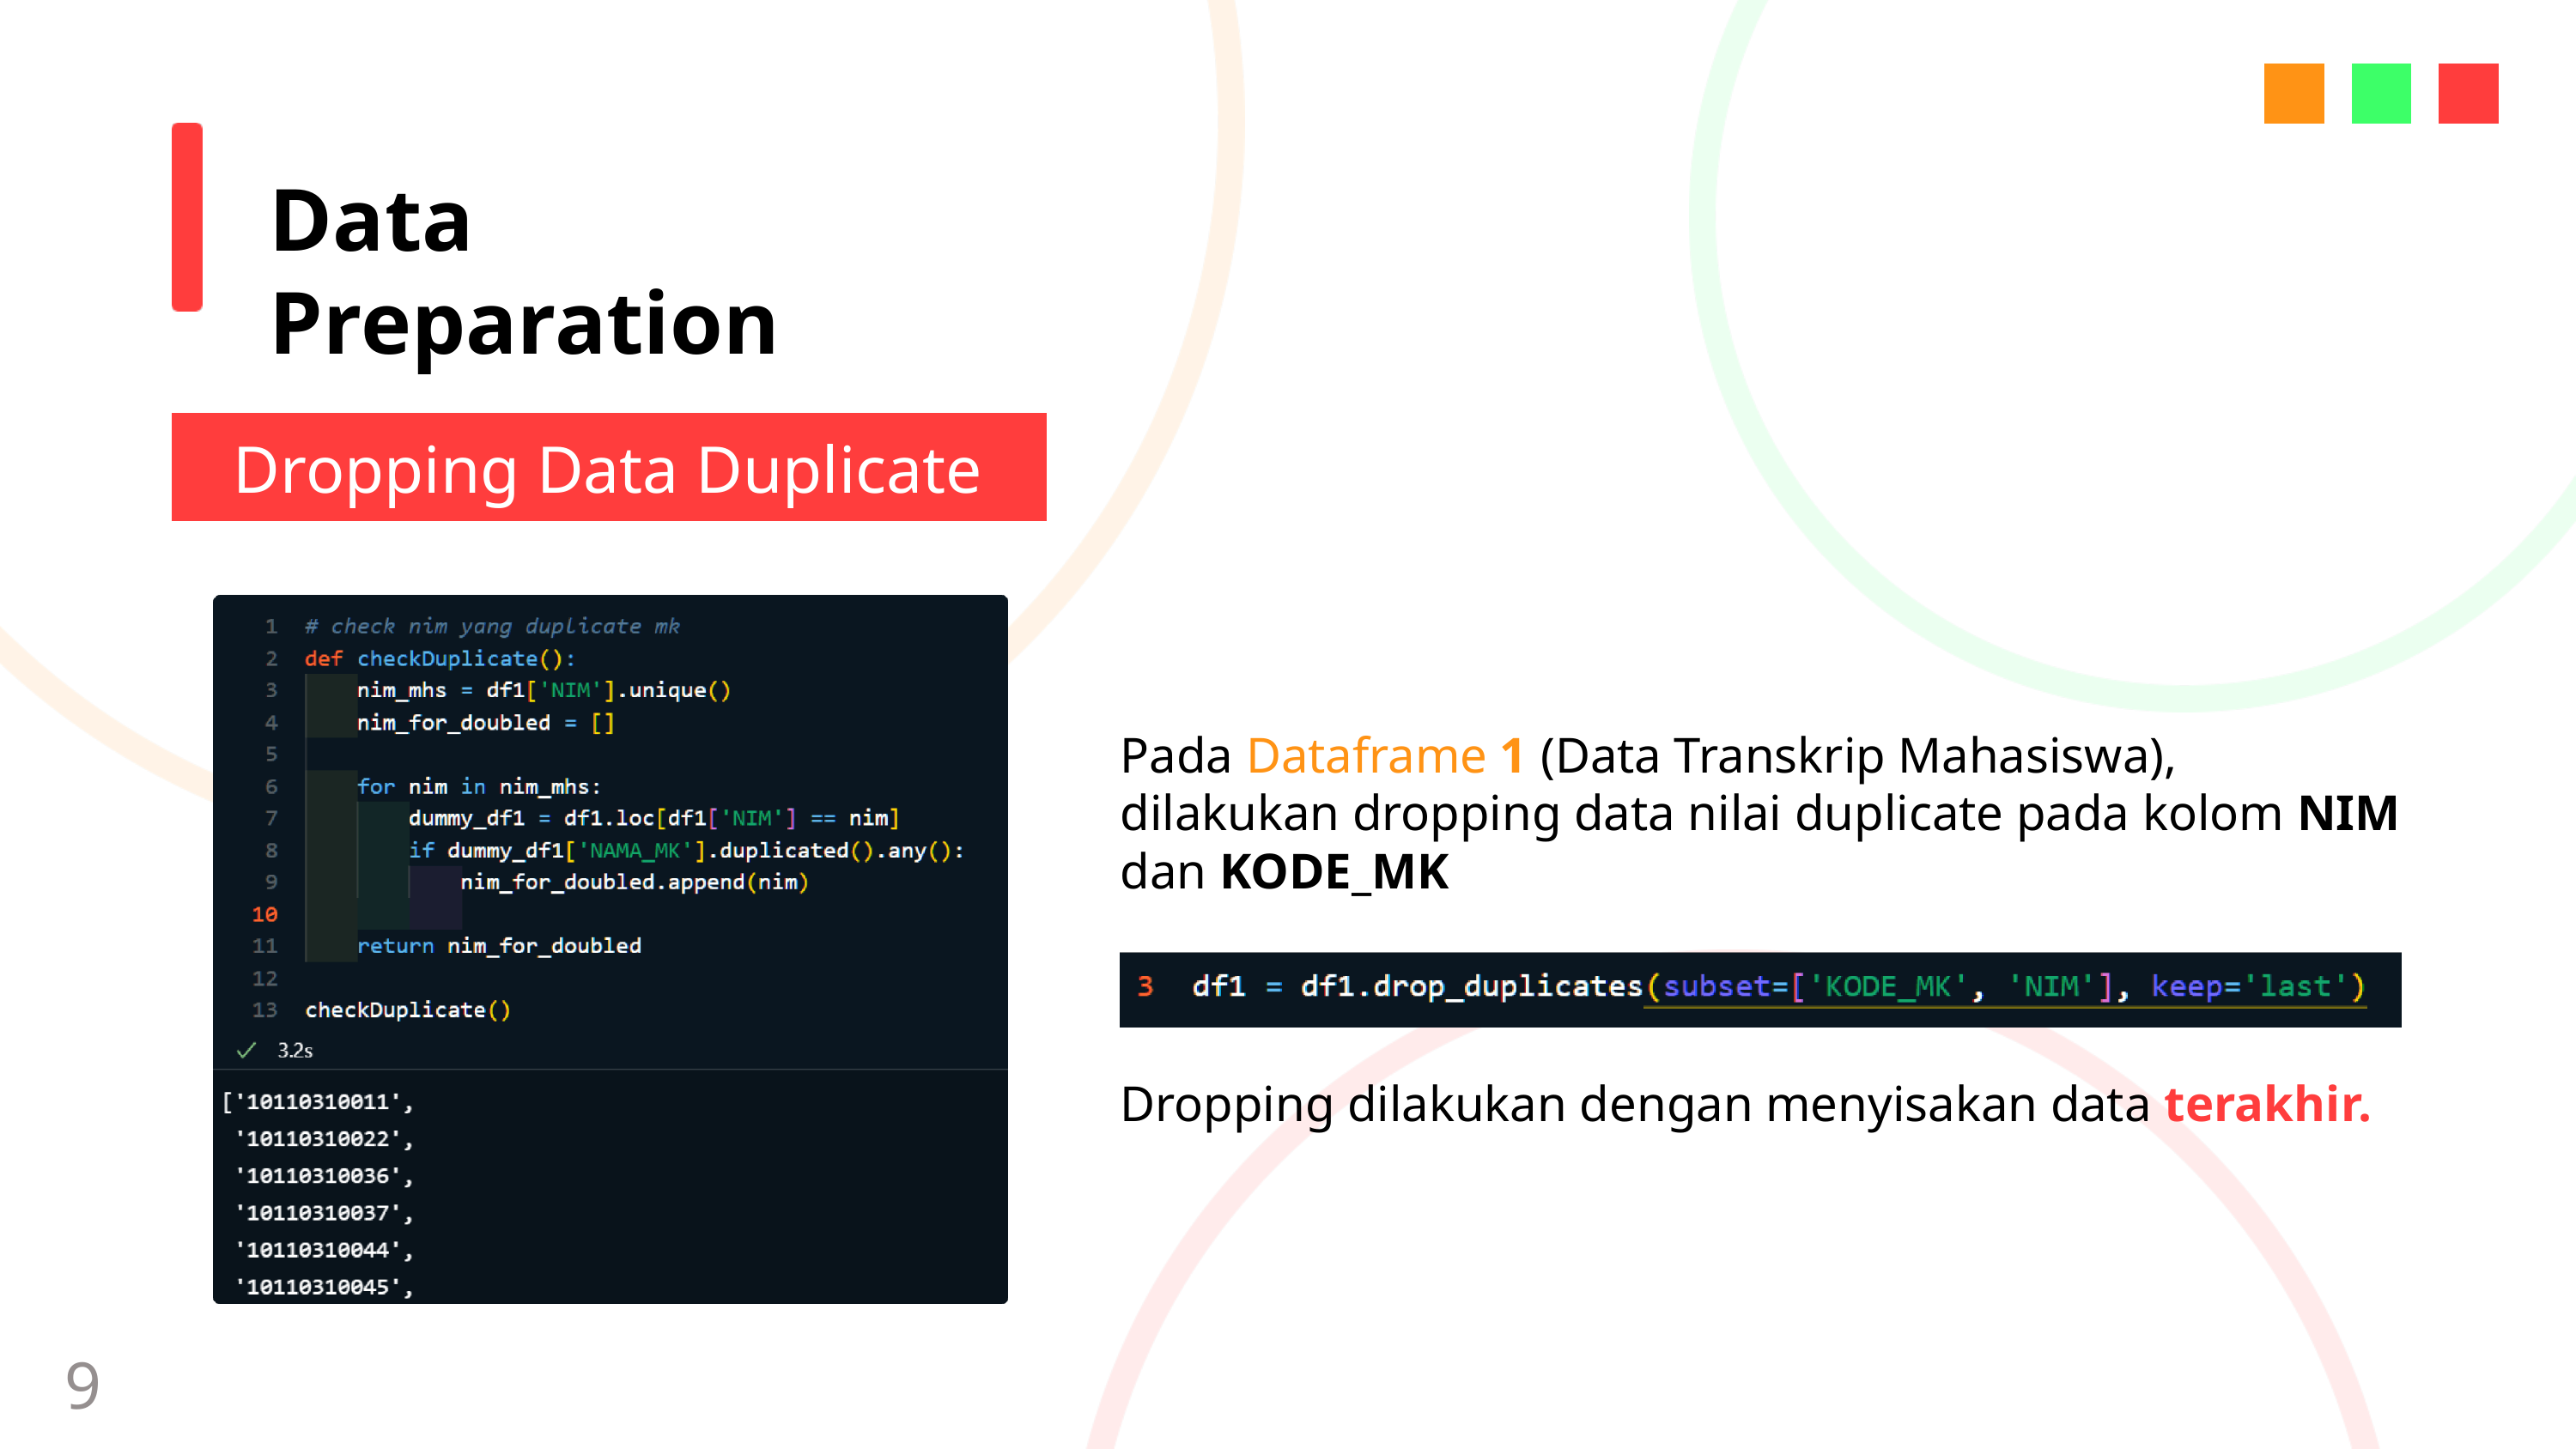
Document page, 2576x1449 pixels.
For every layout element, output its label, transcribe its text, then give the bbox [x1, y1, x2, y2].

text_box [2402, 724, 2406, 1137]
picture [1689, 0, 2576, 712]
picture [0, 0, 2402, 1449]
text_box 9 [64, 1343, 109, 1422]
